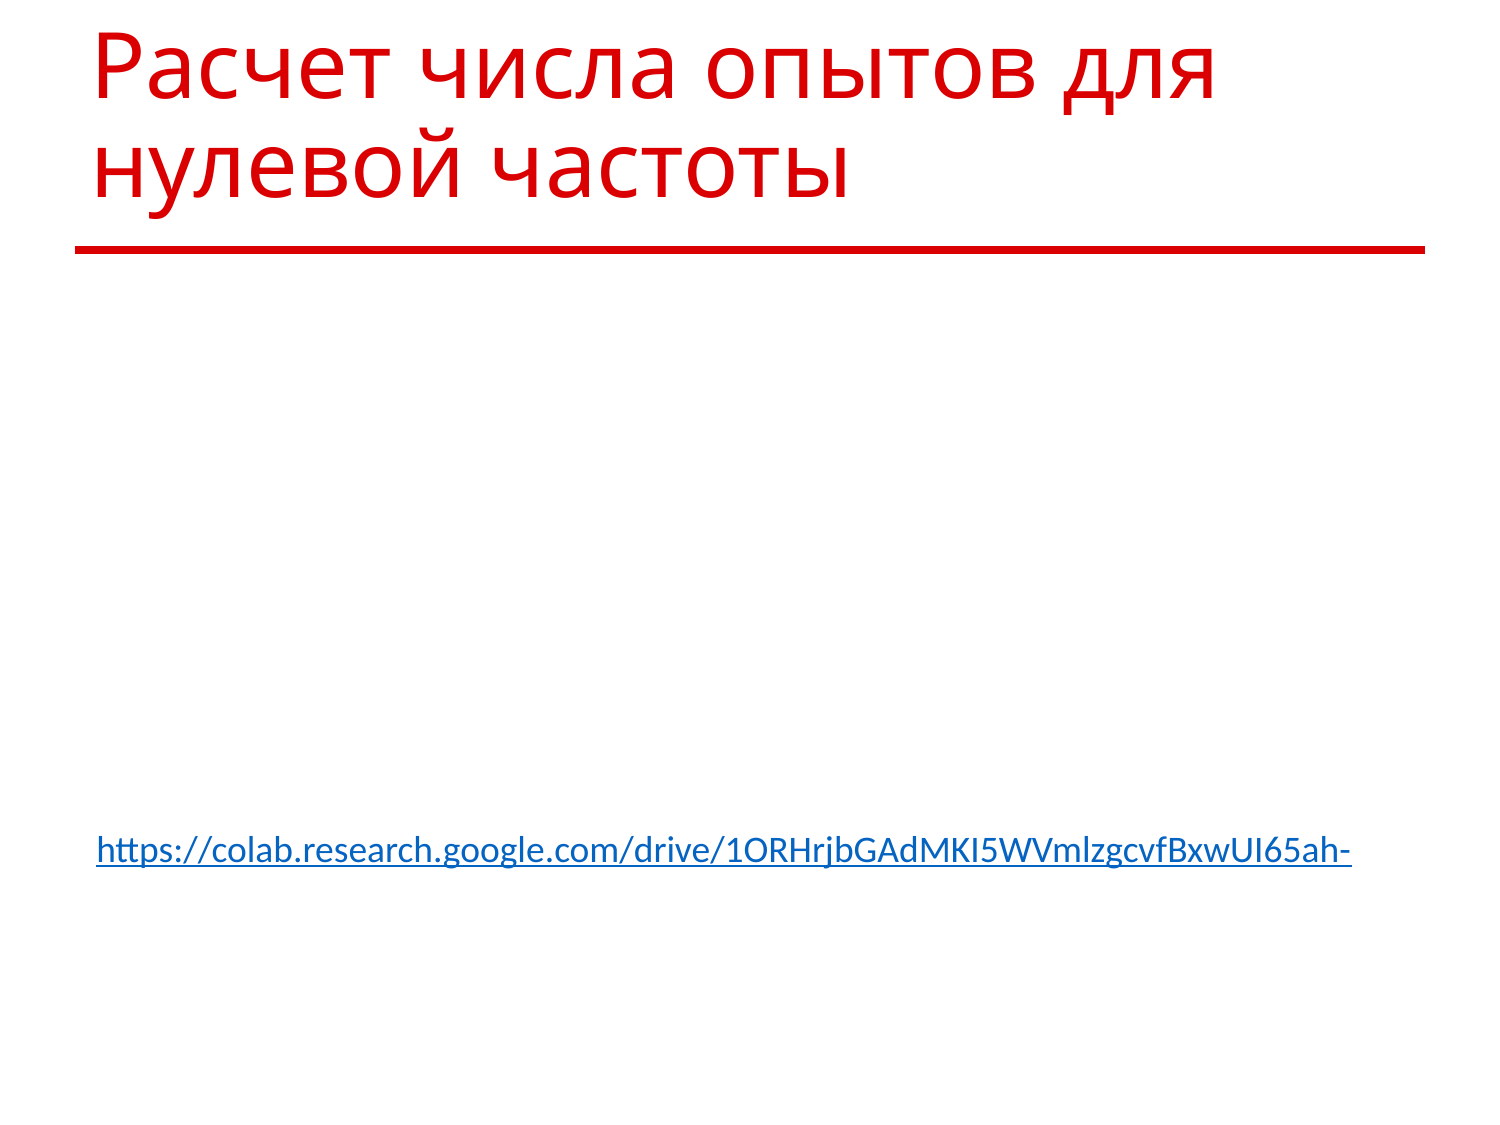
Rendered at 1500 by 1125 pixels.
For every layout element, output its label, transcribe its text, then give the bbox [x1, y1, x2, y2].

title Расчет числа опытов для нулевой частоты [75, 45, 1425, 233]
